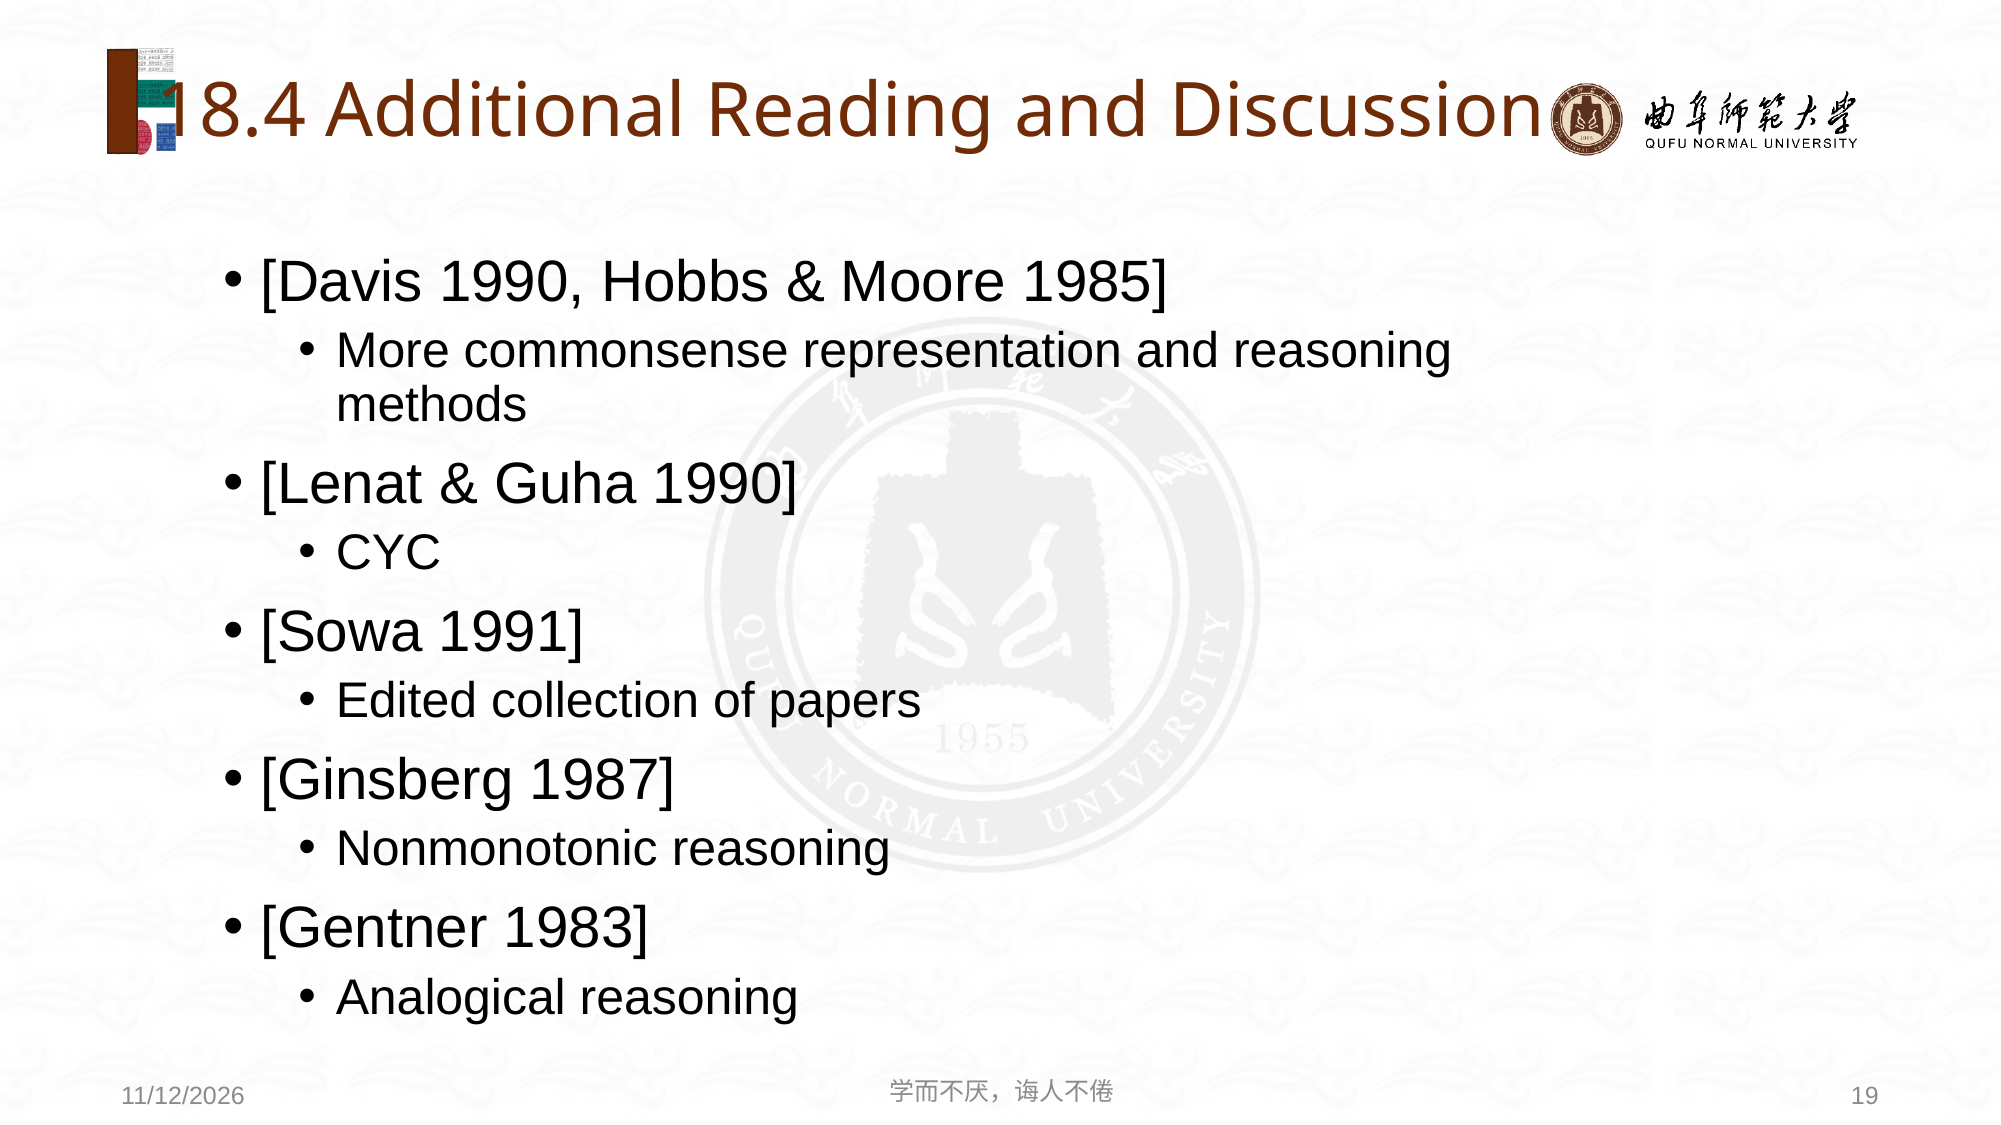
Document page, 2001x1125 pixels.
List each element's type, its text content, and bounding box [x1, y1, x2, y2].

title 18.4 Additional Reading and Discussion [141, 62, 1567, 161]
picture [108, 46, 176, 161]
slide_number 19 [1443, 1065, 1894, 1125]
text_box [Davis 1990, Hobbs & Moore 1985] More commonsense representation and reasoning methods [Lenat & Guha 1990] CYC [Sowa 1991] Edited collection of papers [Ginsberg 1987] Nonmonotonic reasoning [Gentner 1983] Analogical reasoning [208, 243, 1597, 919]
footer 学而不厌，诲人不倦 [664, 1063, 1340, 1124]
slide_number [106, 1065, 557, 1125]
picture [1567, 75, 1894, 158]
